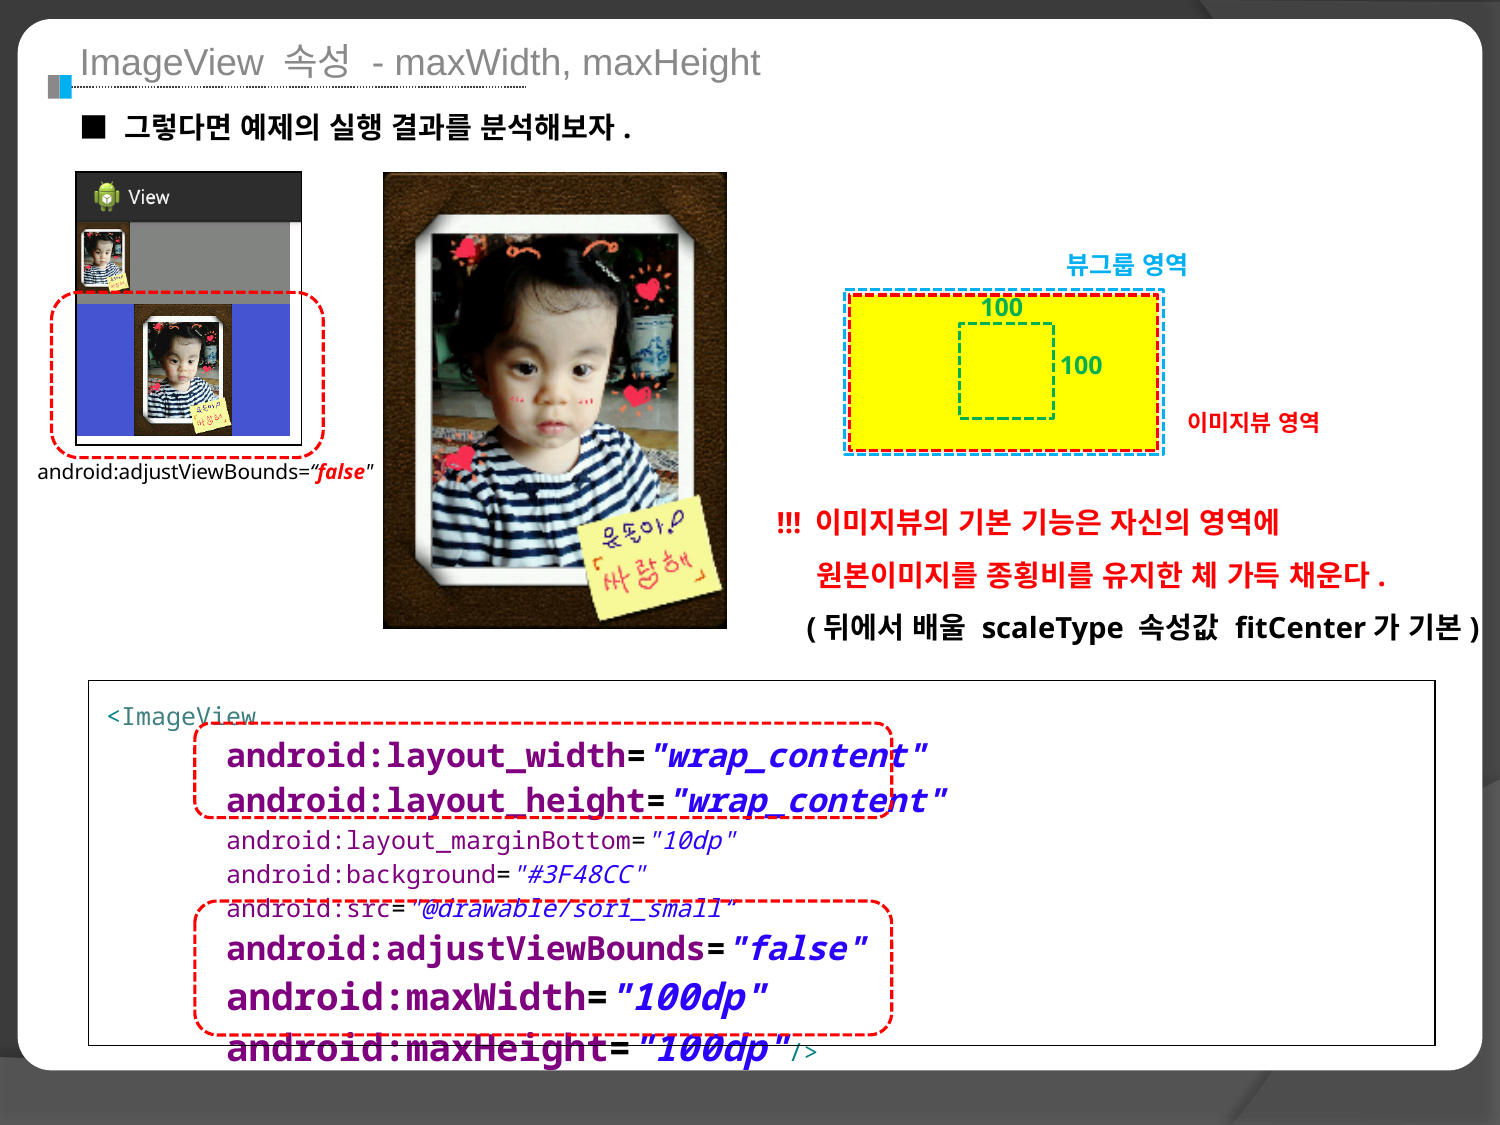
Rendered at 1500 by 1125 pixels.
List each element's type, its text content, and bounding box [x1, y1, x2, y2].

text_box ImageView 속성 - maxWidth, maxHeight [64, 30, 1069, 91]
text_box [47, 74, 526, 99]
picture [383, 172, 727, 629]
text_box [844, 241, 1211, 286]
text_box [193, 899, 894, 1037]
text_box ■ 그렇다면 예제의 실행 결과를 분석해보자. [64, 101, 1093, 152]
text_box [193, 721, 894, 820]
table_header <ImageView android:layout_width="wrap_content" android:layout_height="wrap_content" android:layout_marginBottom="10dp" android:background="#3F48CC" android:src="@drawable/sori_small“ android:adjustViewBounds="false" android:maxWidth="100dp" android:maxHeight="100dp"/> [89, 681, 1434, 1045]
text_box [959, 284, 1140, 419]
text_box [848, 294, 1344, 451]
text_box [49, 293, 69, 451]
picture [76, 172, 302, 445]
text_box !!! 이미지뷰의 기본 기능은 자신의 영역에 원본이미지를 종횡비를 유지한 체 가득 채운다. (뒤에서 배울 scaleType 속성값 fitCenter가 기본) [761, 479, 1500, 652]
text_box [310, 295, 325, 451]
text_box android:adjustViewBounds=“false" [22, 451, 374, 491]
